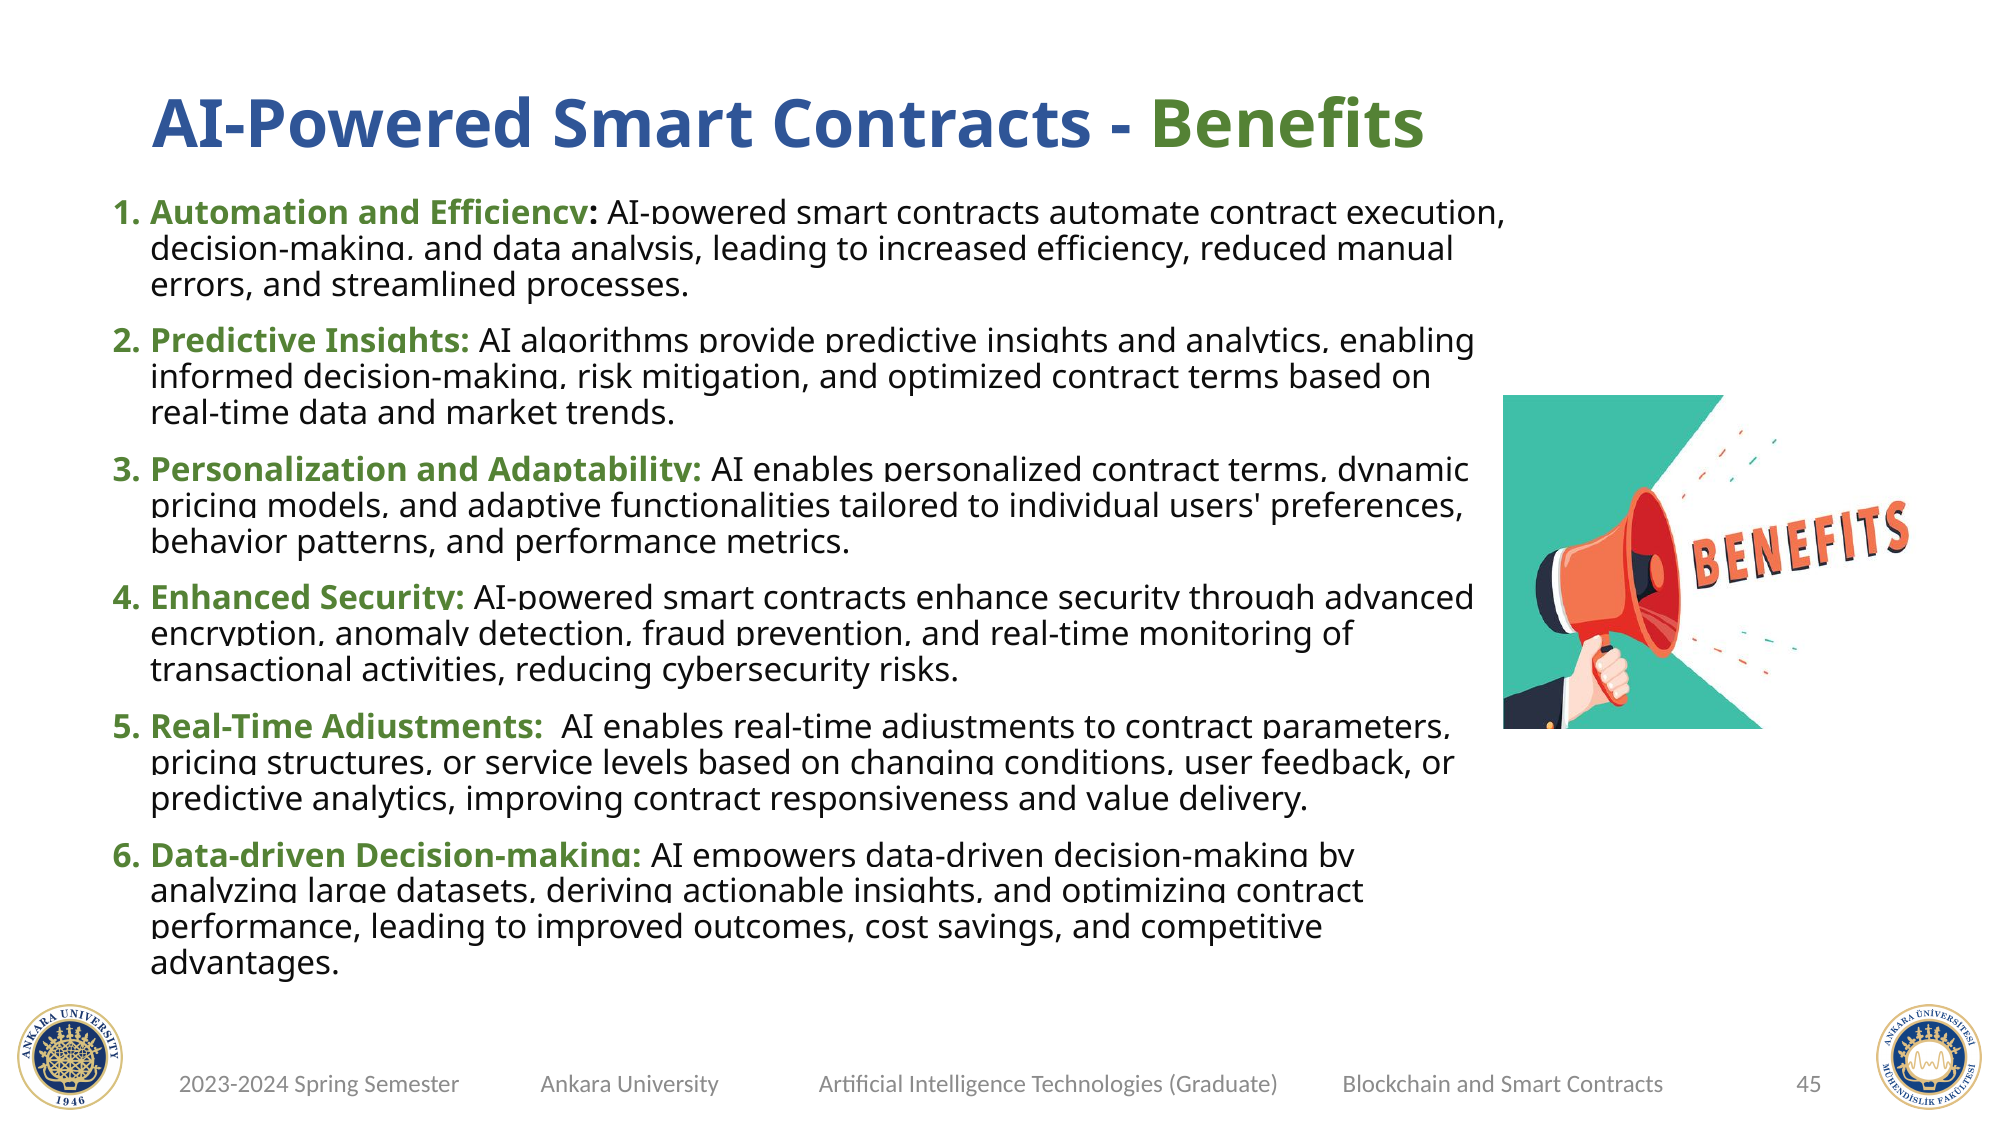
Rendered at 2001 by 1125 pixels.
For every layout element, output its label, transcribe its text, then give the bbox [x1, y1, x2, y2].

picture [1503, 395, 1935, 730]
list Automation and Efficiency: AI-powered smart contracts automate contract execution, decision-making, and data analysis, leading to increased efficiency, reduced manual errors, and streamlined processes. Predictive Insights: AI algorithms provide predictive insights and analytics, enabling informed decision-making, risk mitigation, and optimized contract terms based on real-time data and market trends. Personalization and Adaptability: AI enables personalized contract terms, dynamic pricing models, and adaptive functionalities tailored to individual users' preferences, behavior patterns, and performance metrics. Enhanced Security: AI-powered smart contracts enhance security through advanced encryption, anomaly detection, fraud prevention, and real-time monitoring of transactional activities, reducing cybersecurity risks. Real-Time Adjustments: AI enables real-time adjustments to contract parameters, pricing structures, or service levels based on changing conditions, user feedback, or predictive analytics, improving contract responsiveness and value delivery. Data-driven Decision-making: AI empowers data-driven decision-making by analyzing large datasets, deriving actionable insights, and optimizing contract performance, leading to improved outcomes, cost savings, and competitive advantages. [97, 187, 1527, 1010]
picture [1876, 1004, 1982, 1110]
picture [17, 1004, 123, 1110]
slide_number 45 [1751, 1052, 1837, 1113]
title AI-Powered Smart Contracts - Benefits [137, 59, 1863, 192]
